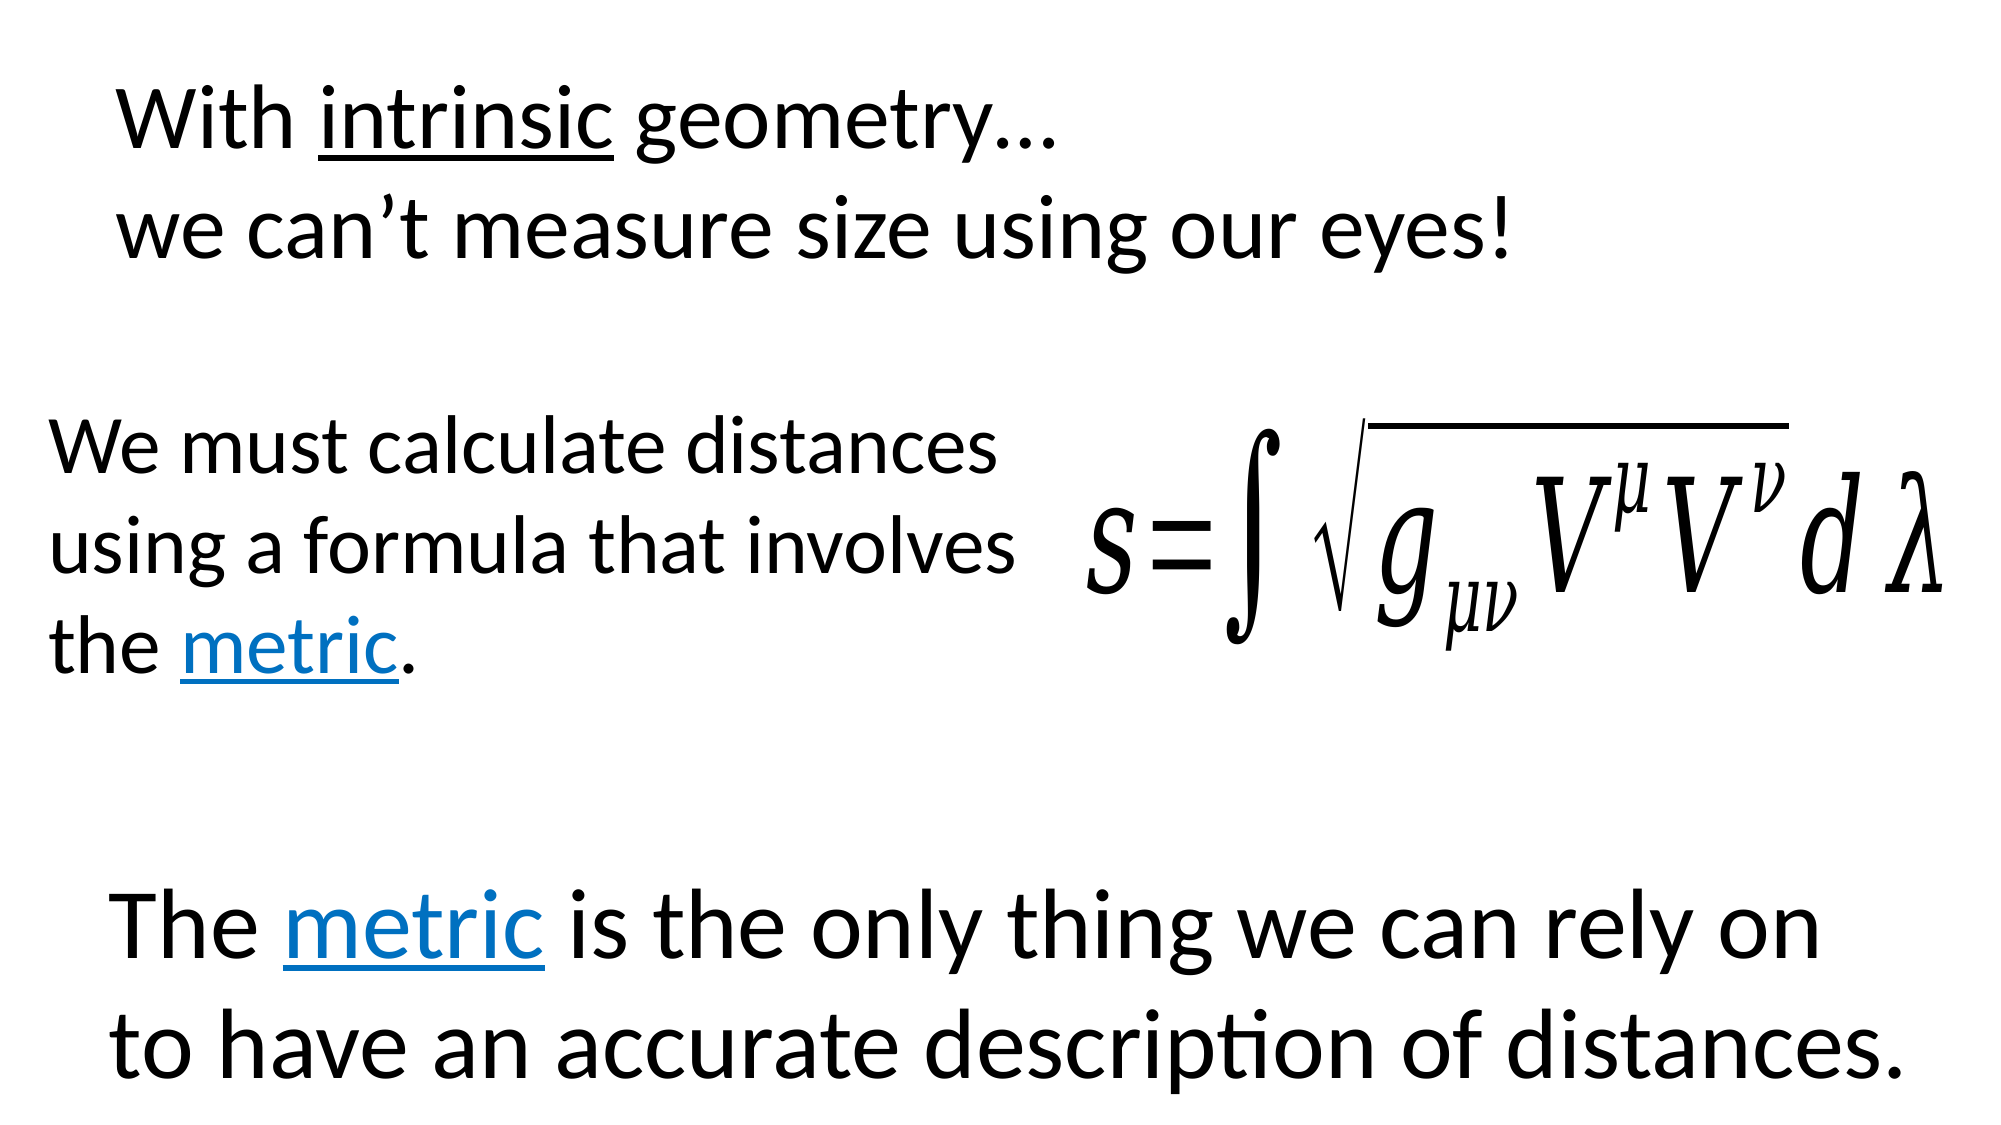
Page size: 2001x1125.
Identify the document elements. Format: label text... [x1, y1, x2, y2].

text_box We must calculate distances using a formula that involves the metric. [33, 382, 1081, 698]
text_box With intrinsic geometry… we can’t measure size using our eyes! [100, 50, 1534, 285]
text_box The metric is the only thing we can rely on to have an accurate description of distances. [94, 850, 1930, 1106]
